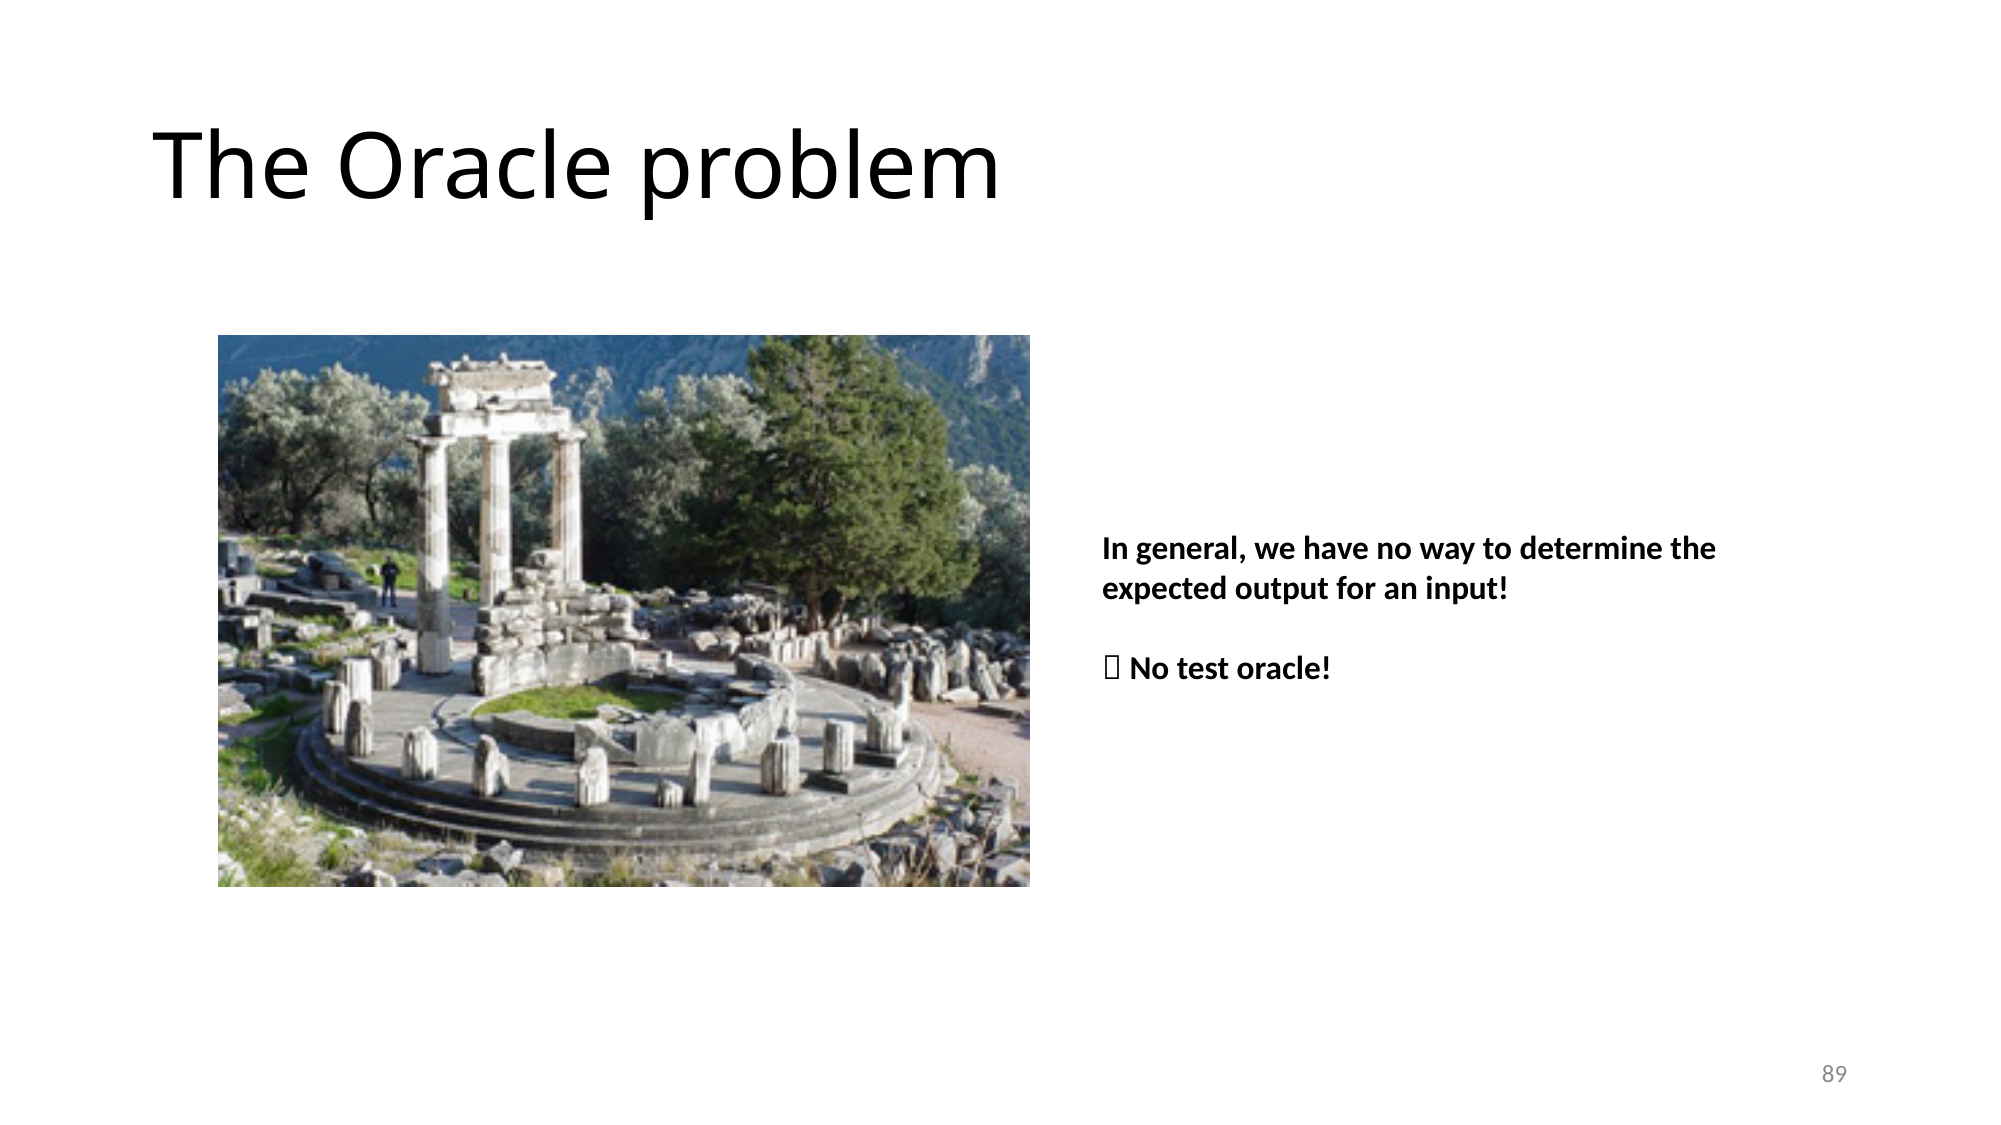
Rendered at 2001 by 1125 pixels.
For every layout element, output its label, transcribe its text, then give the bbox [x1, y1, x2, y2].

picture [218, 335, 1030, 887]
title The Oracle problem [137, 59, 1863, 278]
slide_number 89 [1412, 1042, 1863, 1103]
text_box In general, we have no way to determine the expected output for an input!  No test oracle! [1087, 519, 1856, 694]
